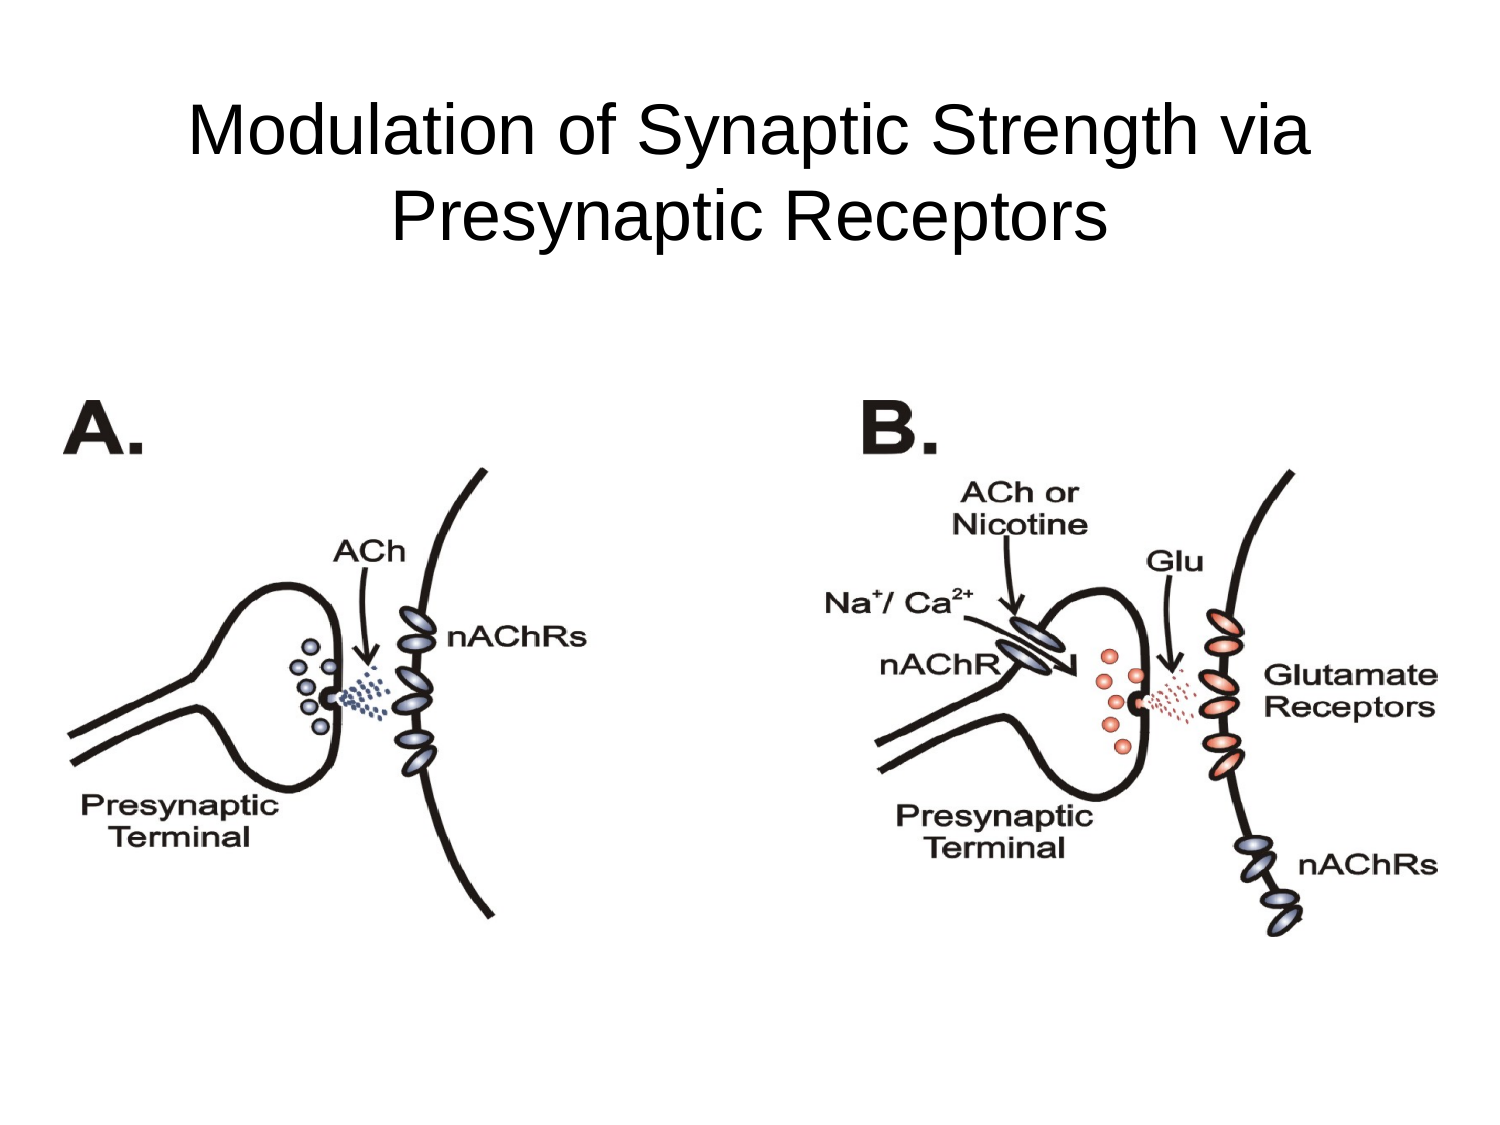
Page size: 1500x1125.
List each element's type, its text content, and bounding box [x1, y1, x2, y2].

picture [62, 399, 1439, 938]
title Modulation of Synaptic Strength via Presynaptic Receptors [112, 74, 1388, 263]
